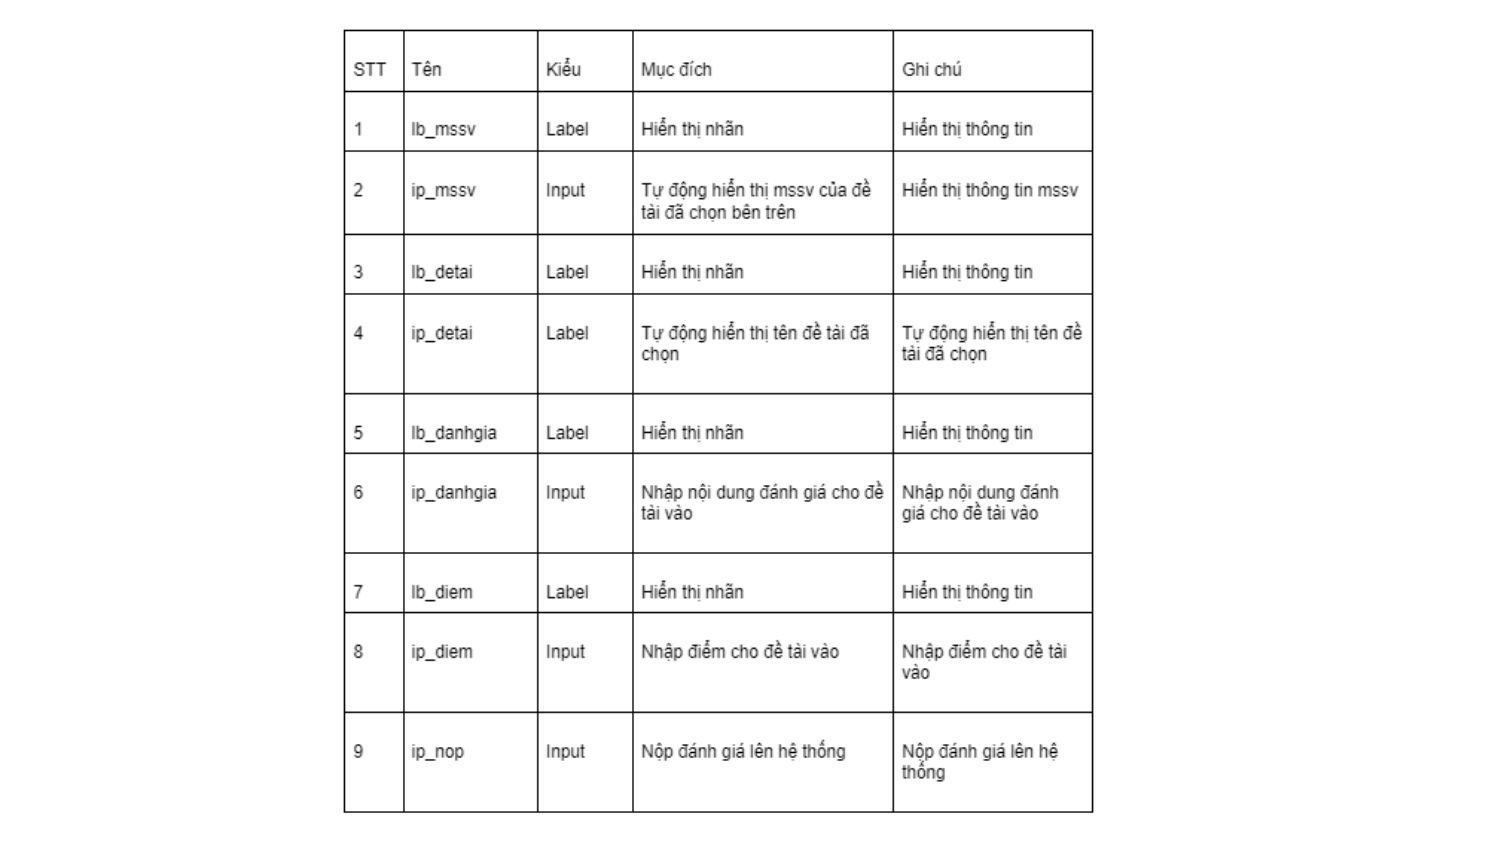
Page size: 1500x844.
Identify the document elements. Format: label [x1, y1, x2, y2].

picture [337, 24, 1101, 819]
